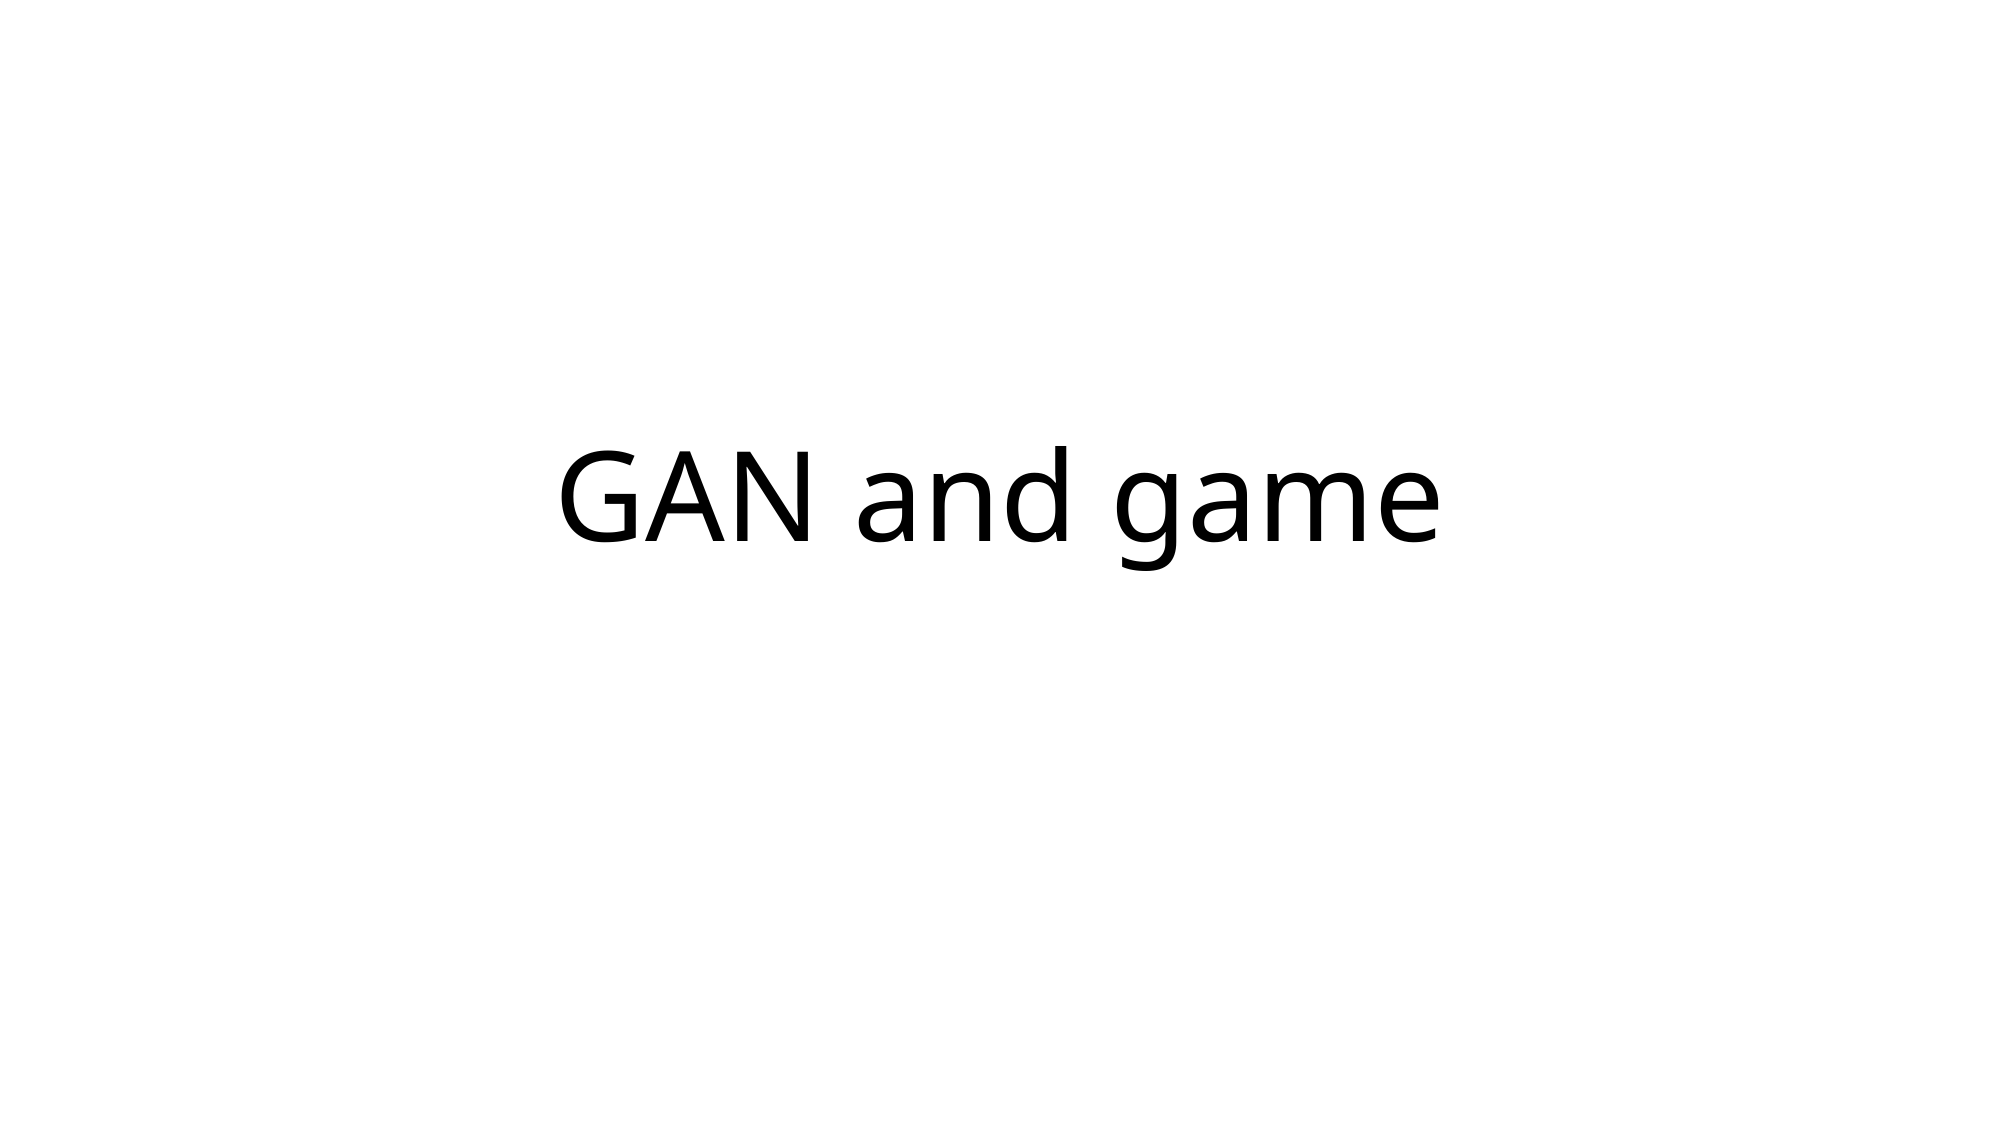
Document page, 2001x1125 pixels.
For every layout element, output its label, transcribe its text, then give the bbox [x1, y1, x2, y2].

title GAN and game [249, 184, 1750, 576]
